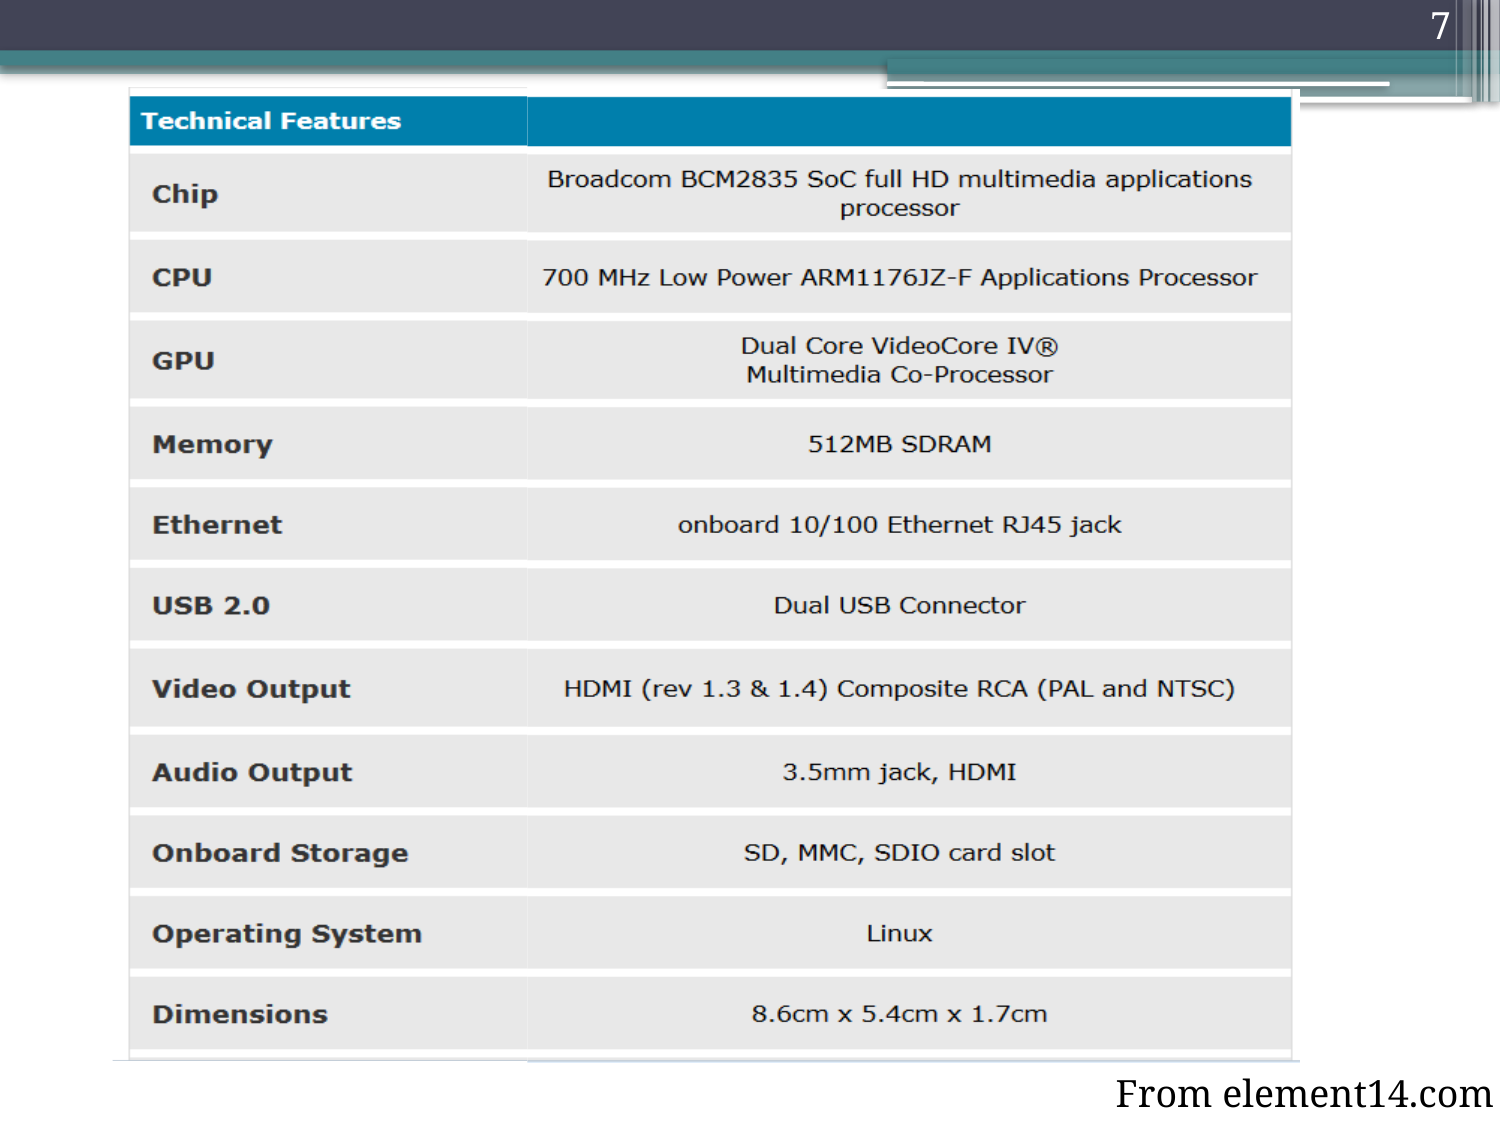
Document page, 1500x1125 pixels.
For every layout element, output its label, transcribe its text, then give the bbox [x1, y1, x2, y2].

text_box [112, 87, 1301, 1063]
slide_number 7 [1341, 0, 1466, 61]
text_box From element14.com [1100, 1062, 1500, 1123]
